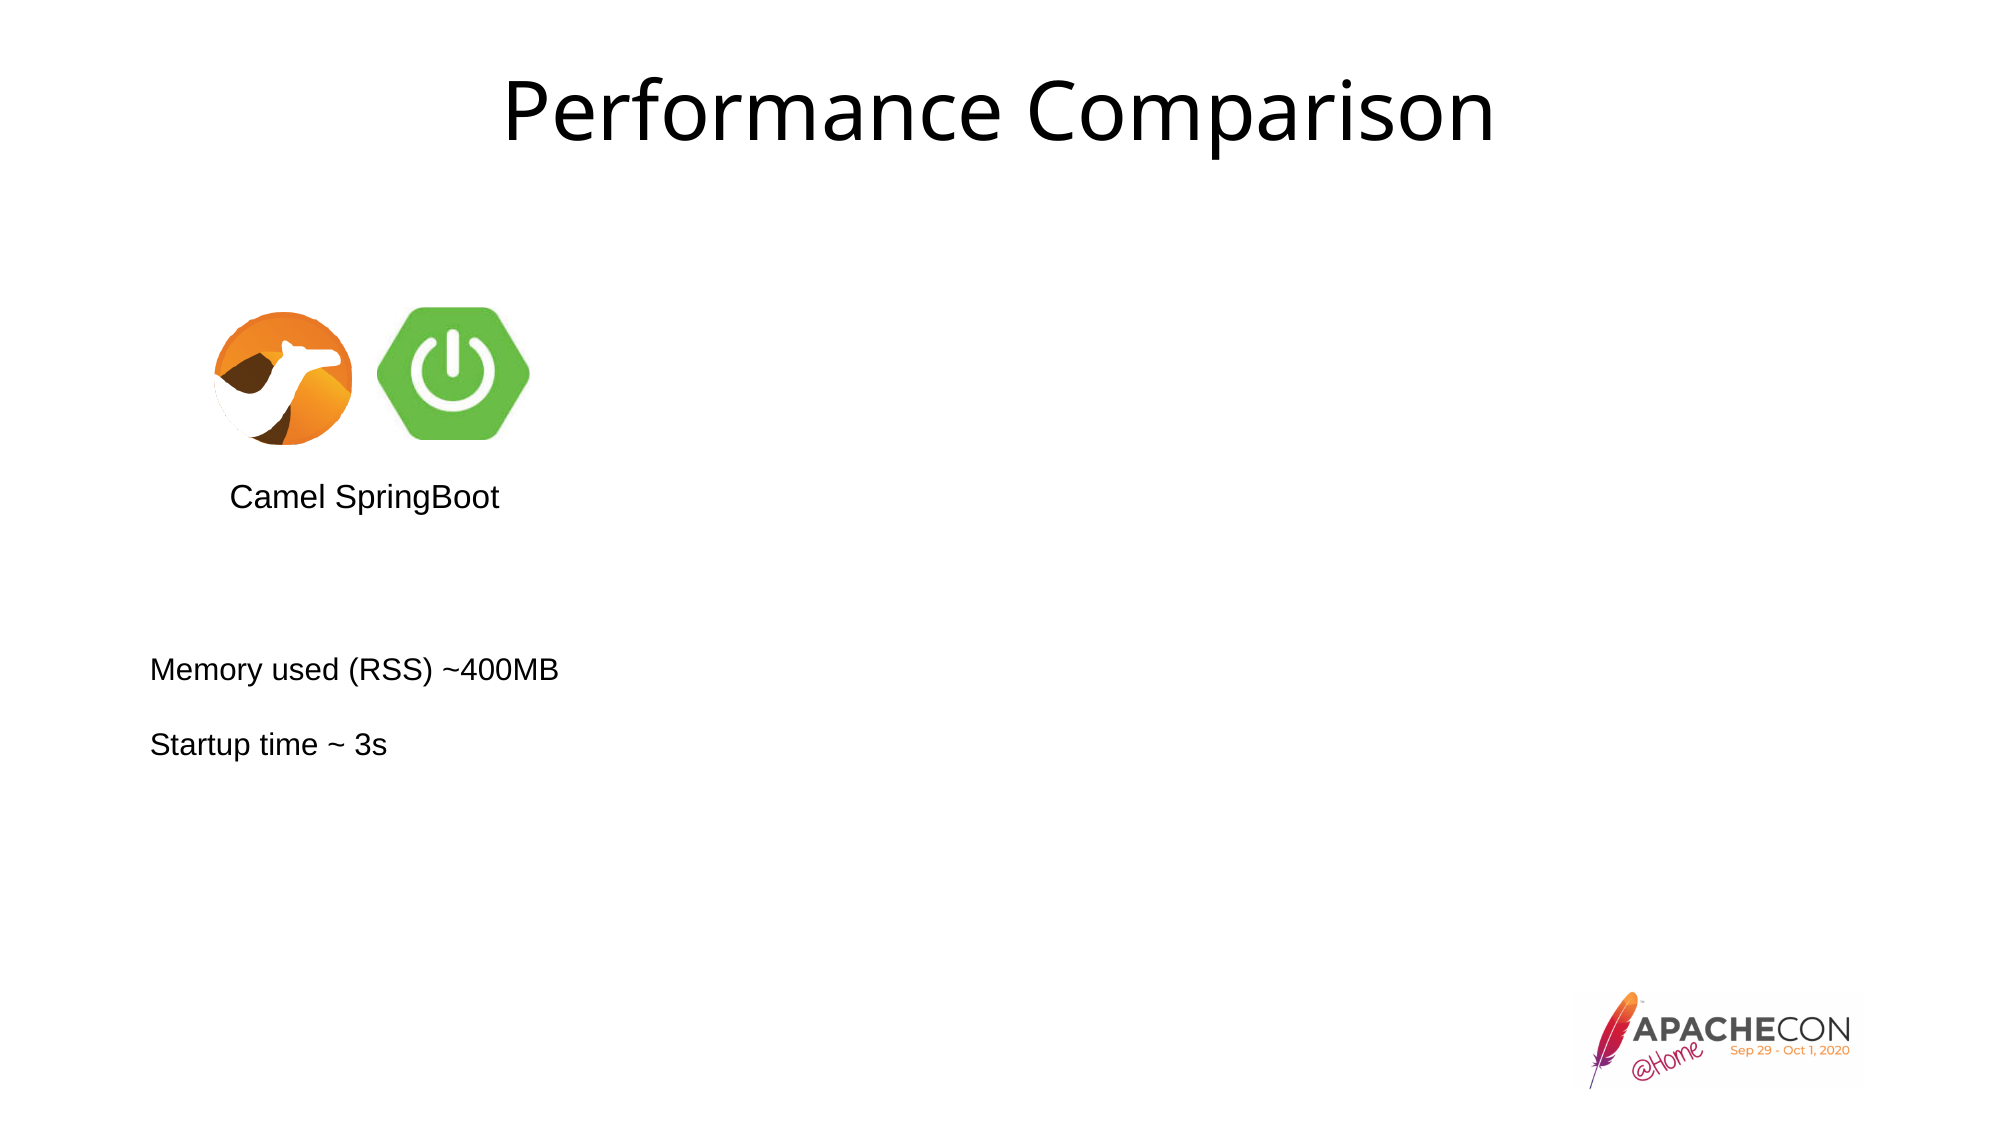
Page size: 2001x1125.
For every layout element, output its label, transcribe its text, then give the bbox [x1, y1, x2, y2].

text_box Memory used (RSS) ~400MB Startup time ~ 3s [134, 633, 651, 826]
picture [1573, 991, 1863, 1090]
text_box Camel SpringBoot [214, 460, 561, 527]
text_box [214, 306, 530, 445]
title Performance Comparison [137, 59, 1863, 167]
